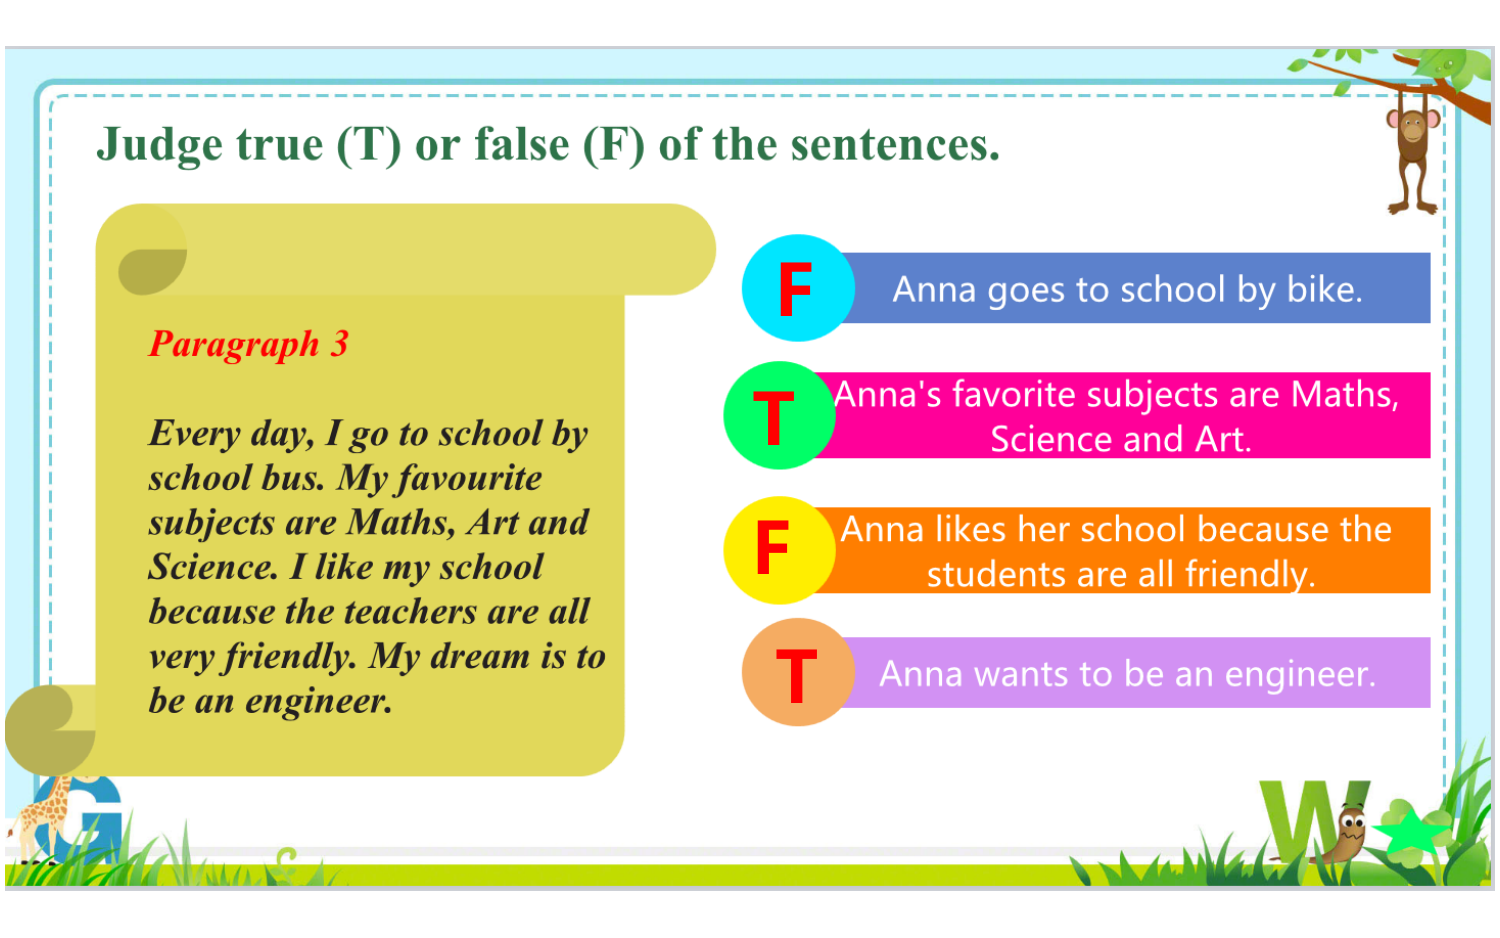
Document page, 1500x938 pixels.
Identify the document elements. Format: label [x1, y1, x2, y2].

picture [5, 46, 1495, 891]
